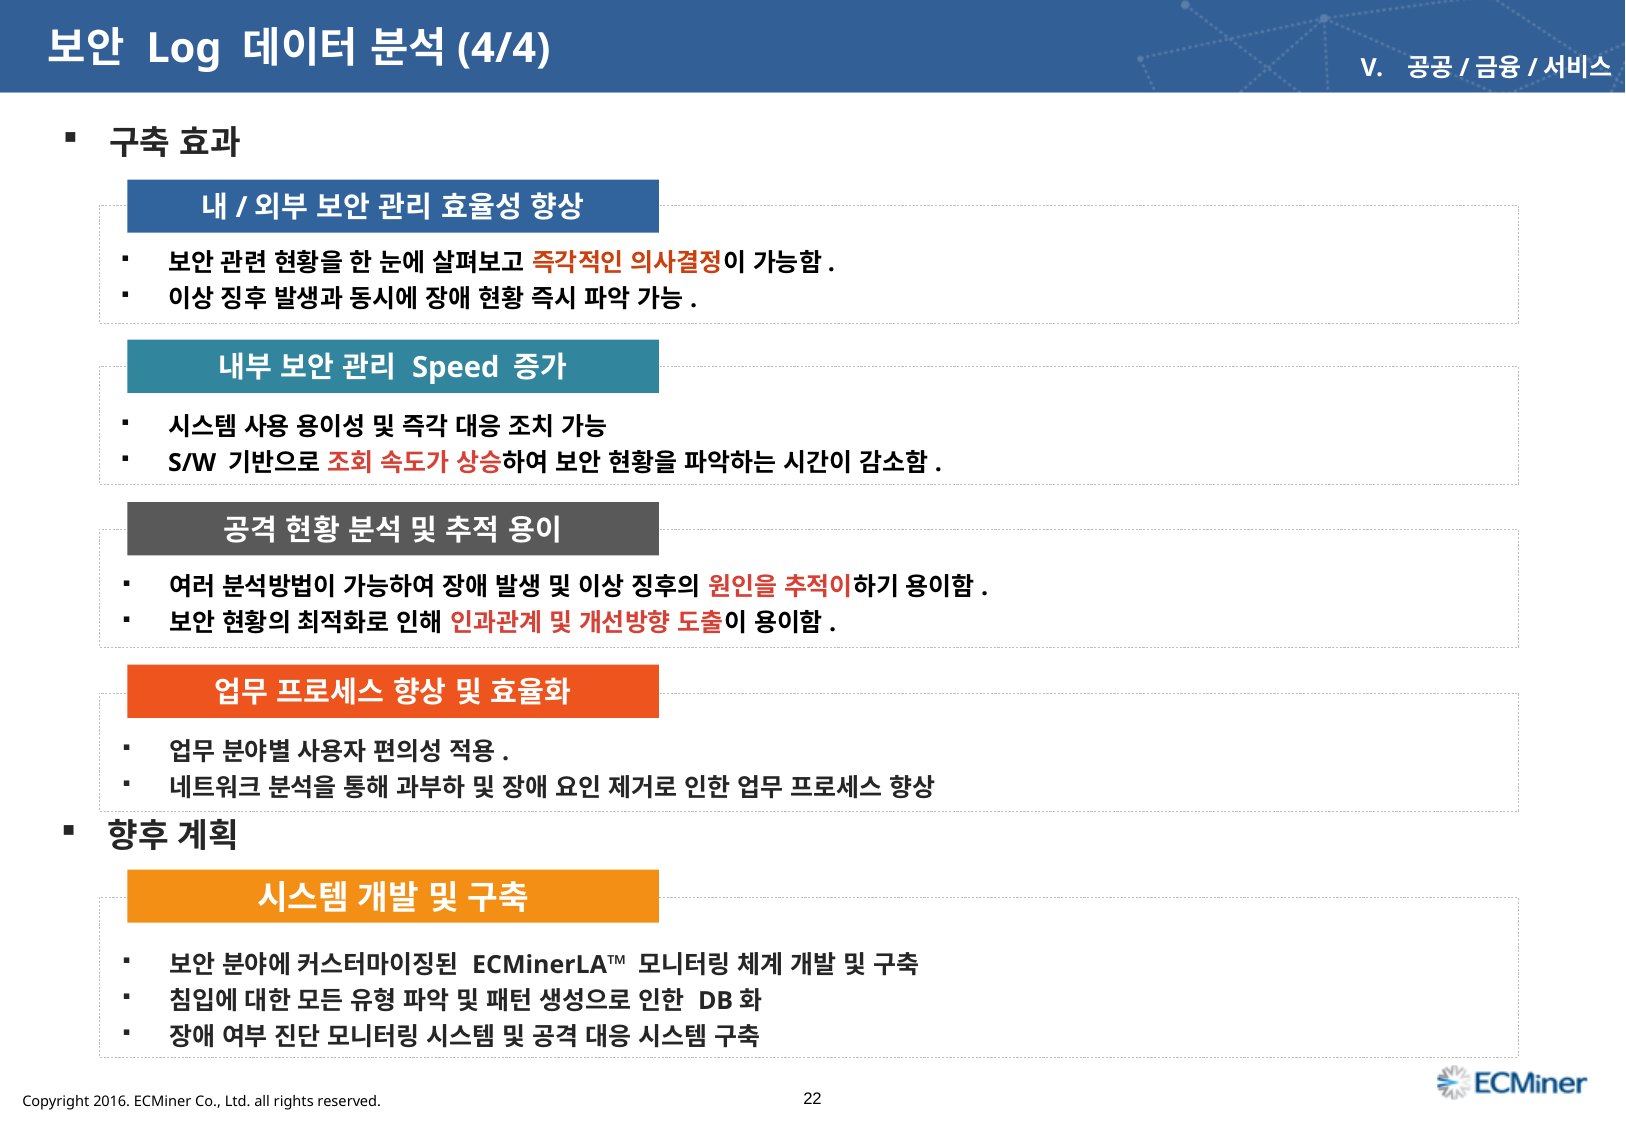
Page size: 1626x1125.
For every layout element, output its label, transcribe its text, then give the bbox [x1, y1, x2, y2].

text_box [97, 691, 1520, 813]
text_box 구축 효과 [48, 113, 1520, 170]
text_box 보안 관련 현황을 한 눈에 살펴보고 즉각적인 의사결정이 가능함. 이상 징후 발생과 동시에 장애 현황 즉시 파악 가능. [105, 232, 603, 321]
text_box [97, 896, 1520, 1059]
text_box [97, 203, 1520, 325]
text_box [97, 364, 1520, 486]
text_box 보안 Log 데이터 분석(4/4) [32, 13, 1175, 79]
text_box 향후 계획 [46, 807, 1519, 863]
text_box 내부 보안 관리 Speed 증가 [127, 339, 659, 393]
picture [0, 0, 1625, 1125]
text_box 시스템 사용 용이성 및 즉각 대응 조치 가능 S/W 기반으로 조회 속도가 상승하여 보안 현황을 파악하는 시간이 감소함. [105, 396, 943, 475]
text_box 내/외부 보안 관리 효율성 향상 [127, 179, 659, 233]
text_box 공공/금융/서비스 [1143, 44, 1625, 90]
text_box [97, 527, 1520, 649]
text_box 시스템 개발 및 구축 [127, 869, 659, 923]
text_box 업무 프로세스 향상 및 효율화 [127, 664, 659, 718]
text_box 공격 현황 분석 및 추적 용이 [127, 502, 659, 556]
